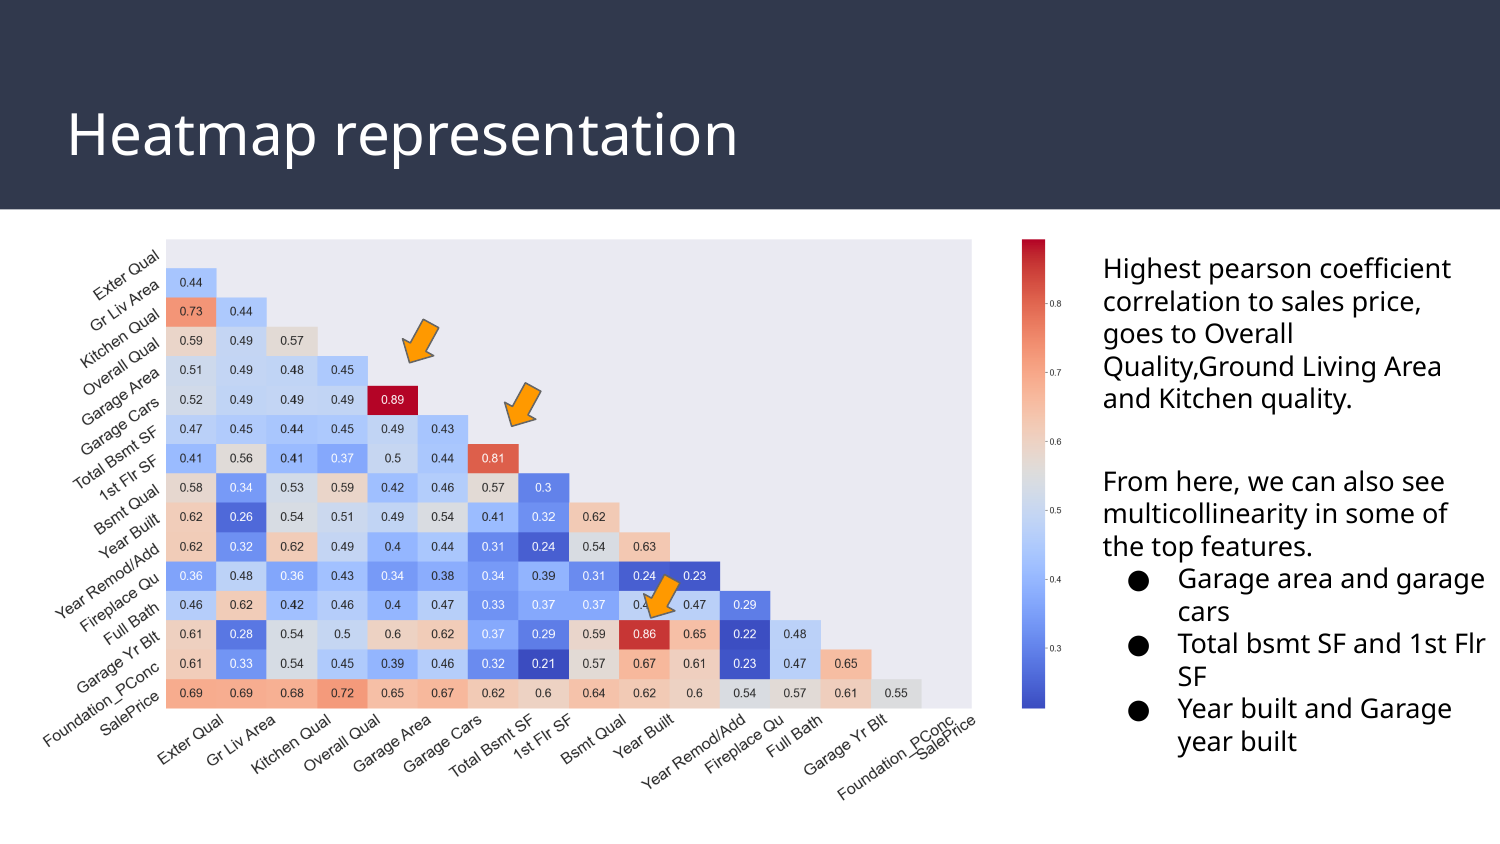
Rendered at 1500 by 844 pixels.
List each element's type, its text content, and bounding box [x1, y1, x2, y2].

text_box From here, we can also see multicollinearity in some of the top features. Garage area and garage cars Total bsmt SF and 1st Flr SF Year built and Garage year built [1087, 449, 1500, 772]
text_box Highest pearson coefficient correlation to sales price, goes to Overall Quality,Ground Living Area and Kitchen quality. [1087, 236, 1471, 430]
title Heatmap representation [51, 82, 1449, 185]
picture [37, 236, 1064, 806]
